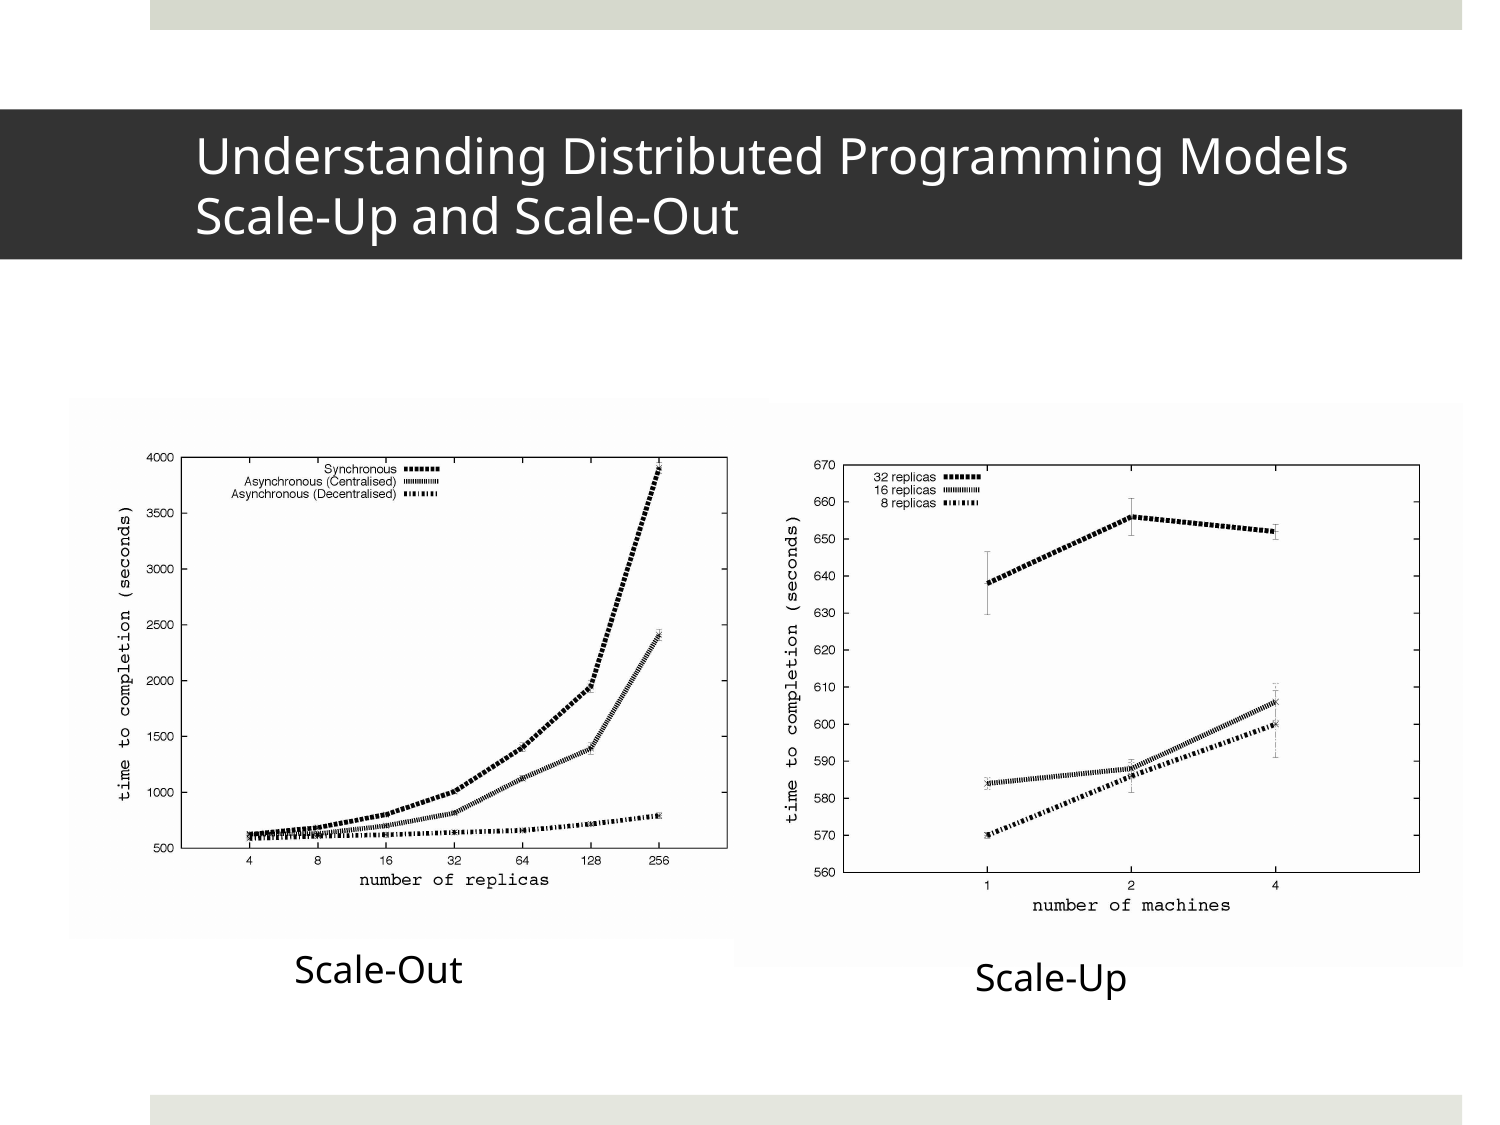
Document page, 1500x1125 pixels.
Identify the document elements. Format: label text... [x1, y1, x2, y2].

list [68, 307, 769, 1031]
title Understanding Distributed Programming Models Scale-Up and Scale-Out [0, 109, 1463, 260]
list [733, 308, 1463, 1062]
